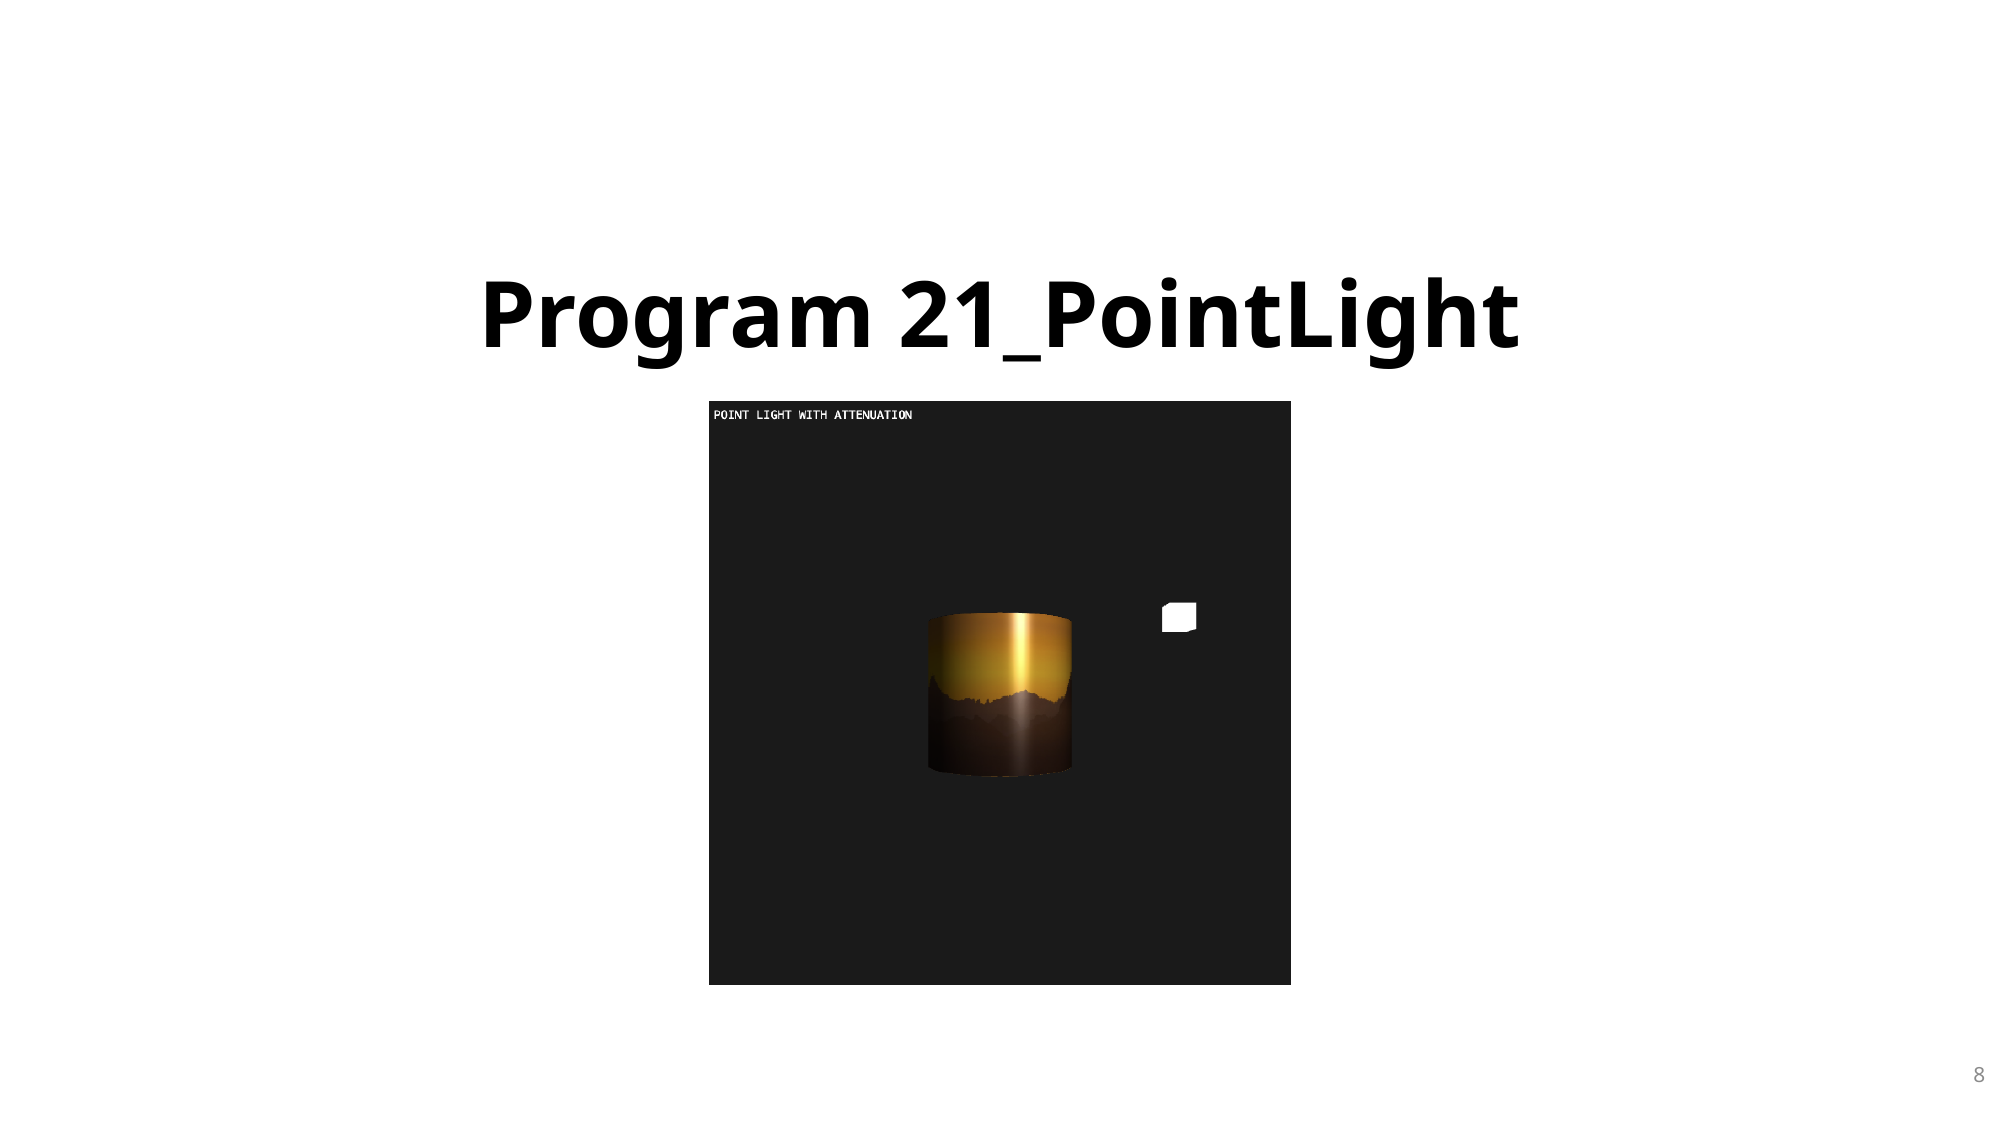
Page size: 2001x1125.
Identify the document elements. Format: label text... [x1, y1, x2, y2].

slide_number 8 [1915, 1049, 2000, 1103]
picture [709, 401, 1291, 985]
title Program 21_PointLight [150, 190, 1850, 432]
